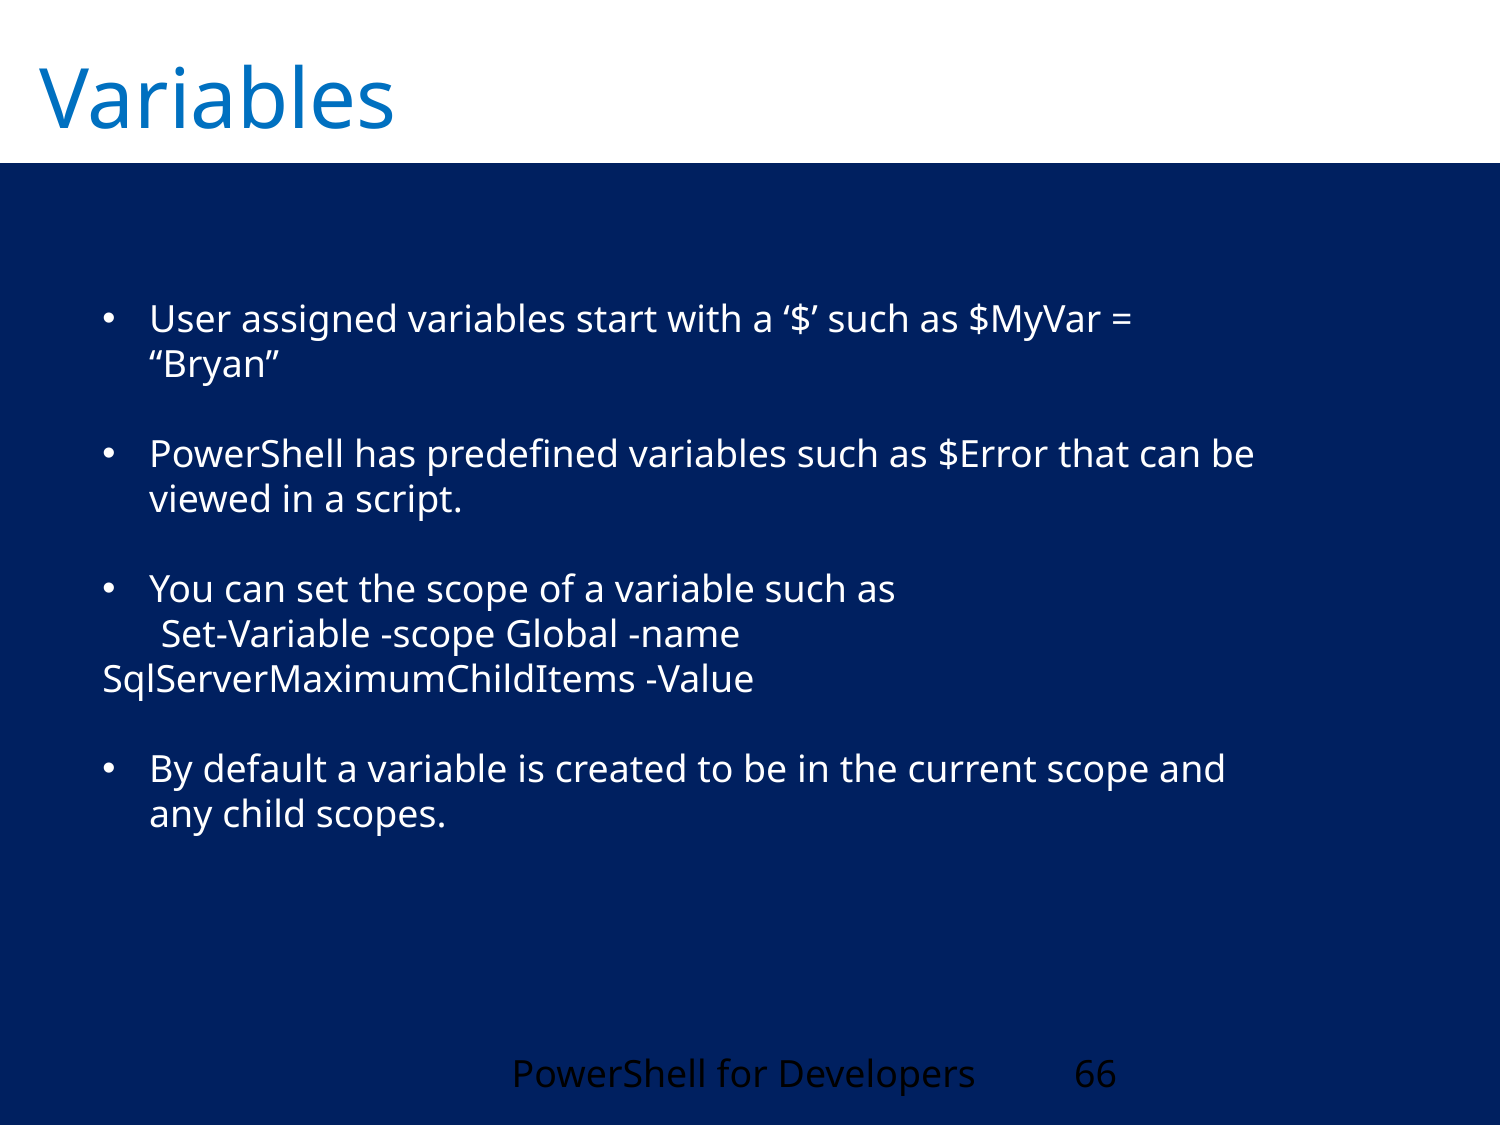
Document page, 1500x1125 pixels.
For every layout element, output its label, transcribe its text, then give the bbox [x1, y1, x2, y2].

text_box User assigned variables start with a ‘$’ such as $MyVar = “Bryan” PowerShell has predefined variables such as $Error that can be viewed in a script. You can set the scope of a variable such as Set-Variable -scope Global -name SqlServerMaximumChildItems -Value By default a variable is created to be in the current scope and any child scopes. [87, 287, 1288, 843]
footer PowerShell for Developers [496, 1042, 1004, 1103]
slide_number 66 [1059, 1042, 1397, 1103]
text_box Variables [24, 37, 1177, 175]
